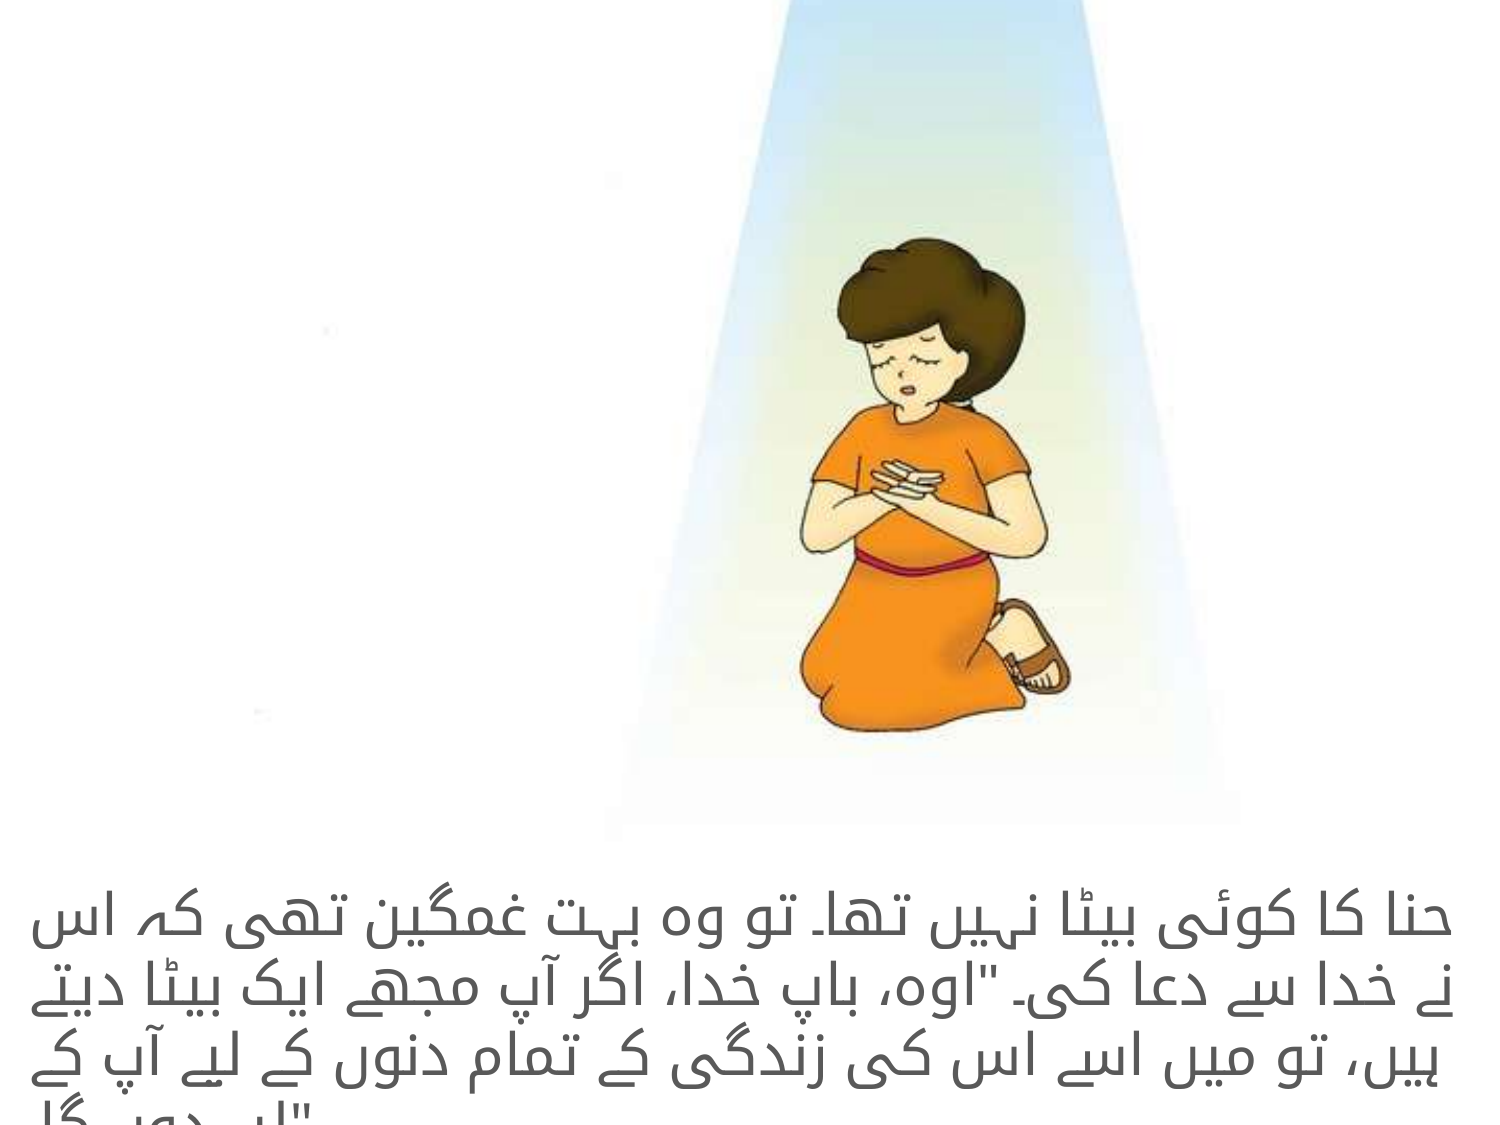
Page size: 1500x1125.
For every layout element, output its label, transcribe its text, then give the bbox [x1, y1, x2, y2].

text_box حنا کا کوئی بیٹا نہیں تھا۔ تو وہ بہت غمگین تھی کہ اس نے خدا سے دعا کی۔ "اوہ، باپ خدا، اگر آپ مجھے ایک بیٹا دیتے ہیں، تو میں اسے اس کی زندگی کے تمام دنوں کے لیے آپ کے لیے دوں گا۔" [14, 869, 1486, 1125]
picture [71, 0, 1429, 858]
